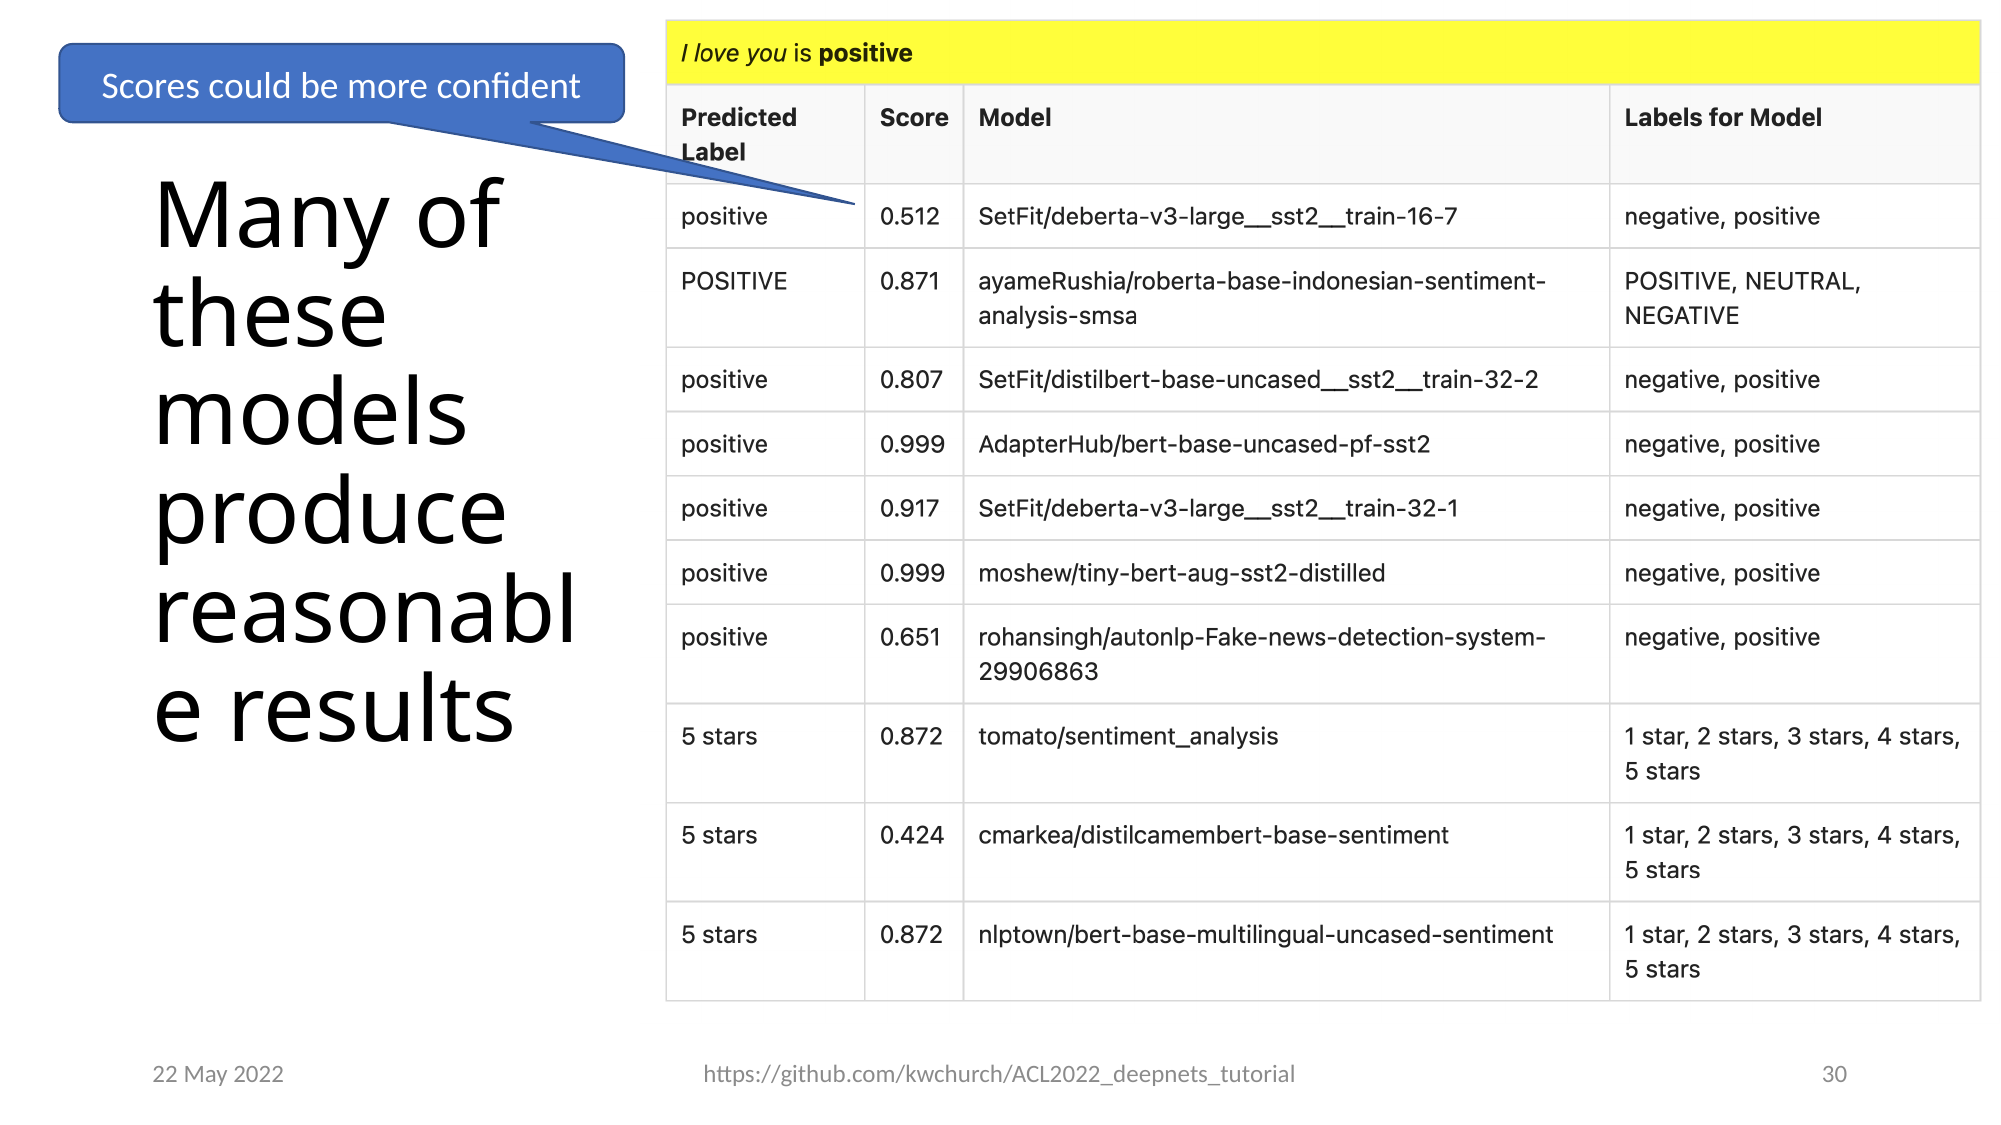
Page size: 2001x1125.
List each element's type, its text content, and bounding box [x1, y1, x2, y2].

slide_number 30 [1412, 1042, 1863, 1103]
footer https://github.com/kwchurch/ACL2022_deepnets_tutorial [662, 1042, 1338, 1103]
title Many of these models produce reasonable results [137, 124, 609, 870]
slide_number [137, 1042, 588, 1103]
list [640, 0, 2000, 1024]
text_box Scores could be more confident [58, 42, 640, 168]
